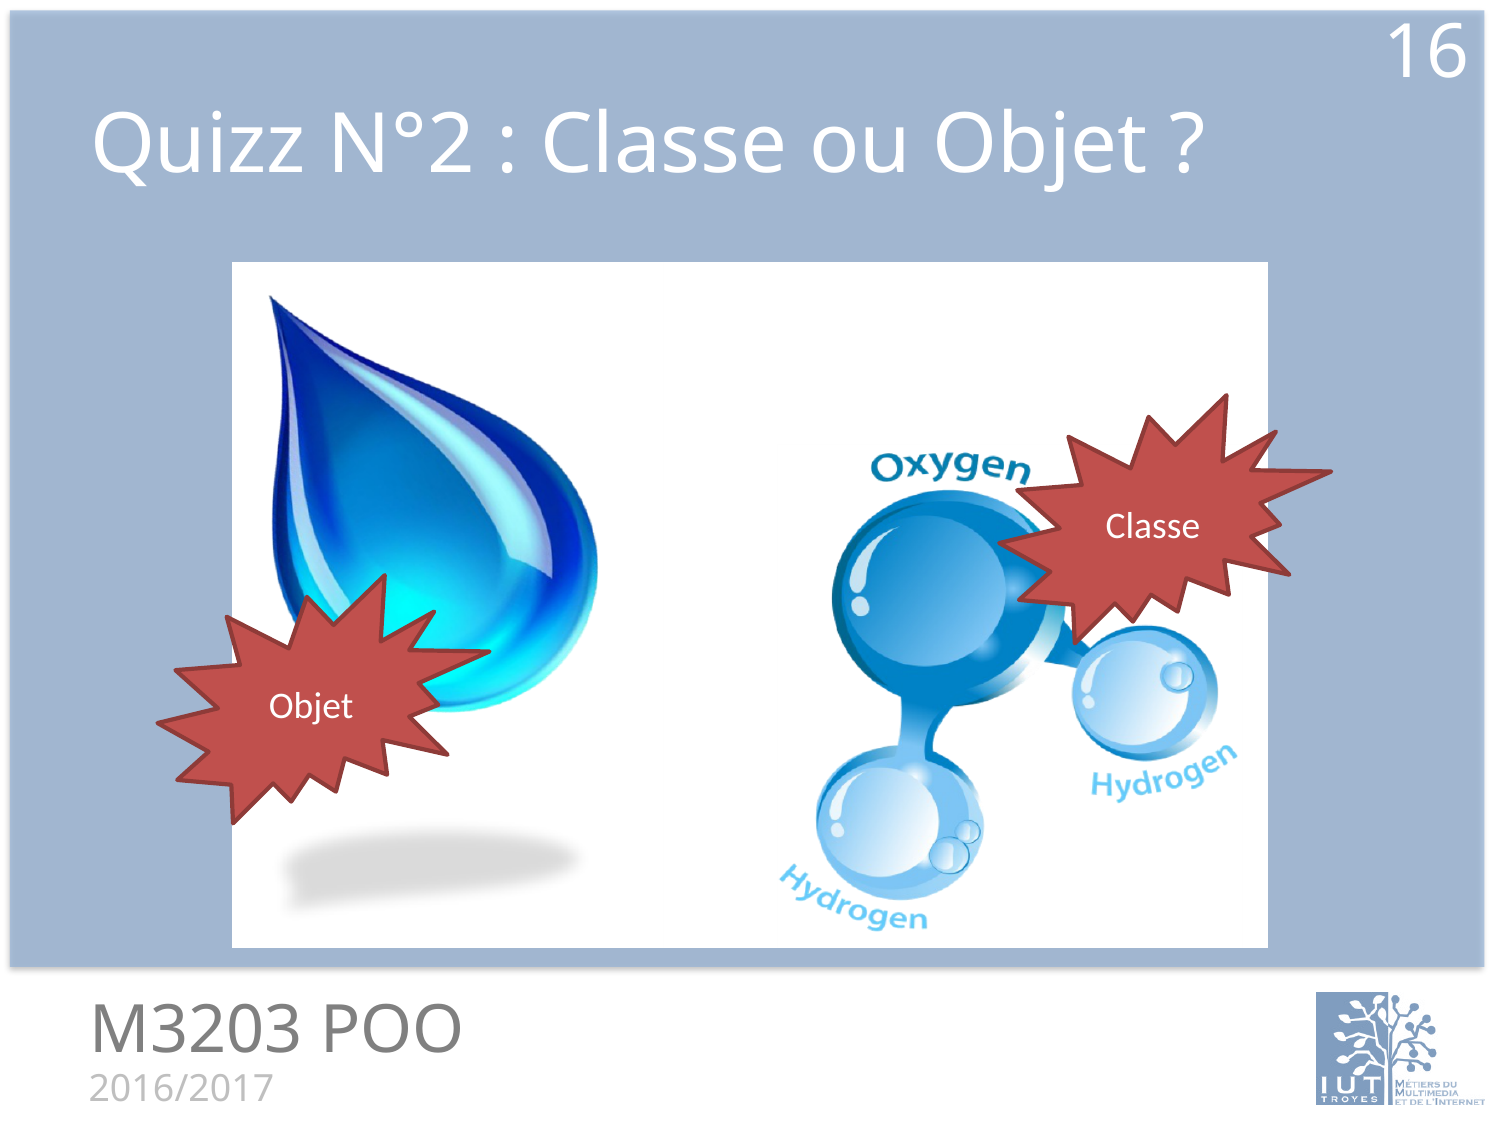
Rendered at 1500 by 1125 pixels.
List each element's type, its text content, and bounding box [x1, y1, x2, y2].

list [74, 262, 1426, 948]
slide_number 16 [1293, 10, 1485, 97]
title Quizz N°2 : Classe ou Objet ? [75, 45, 1425, 233]
